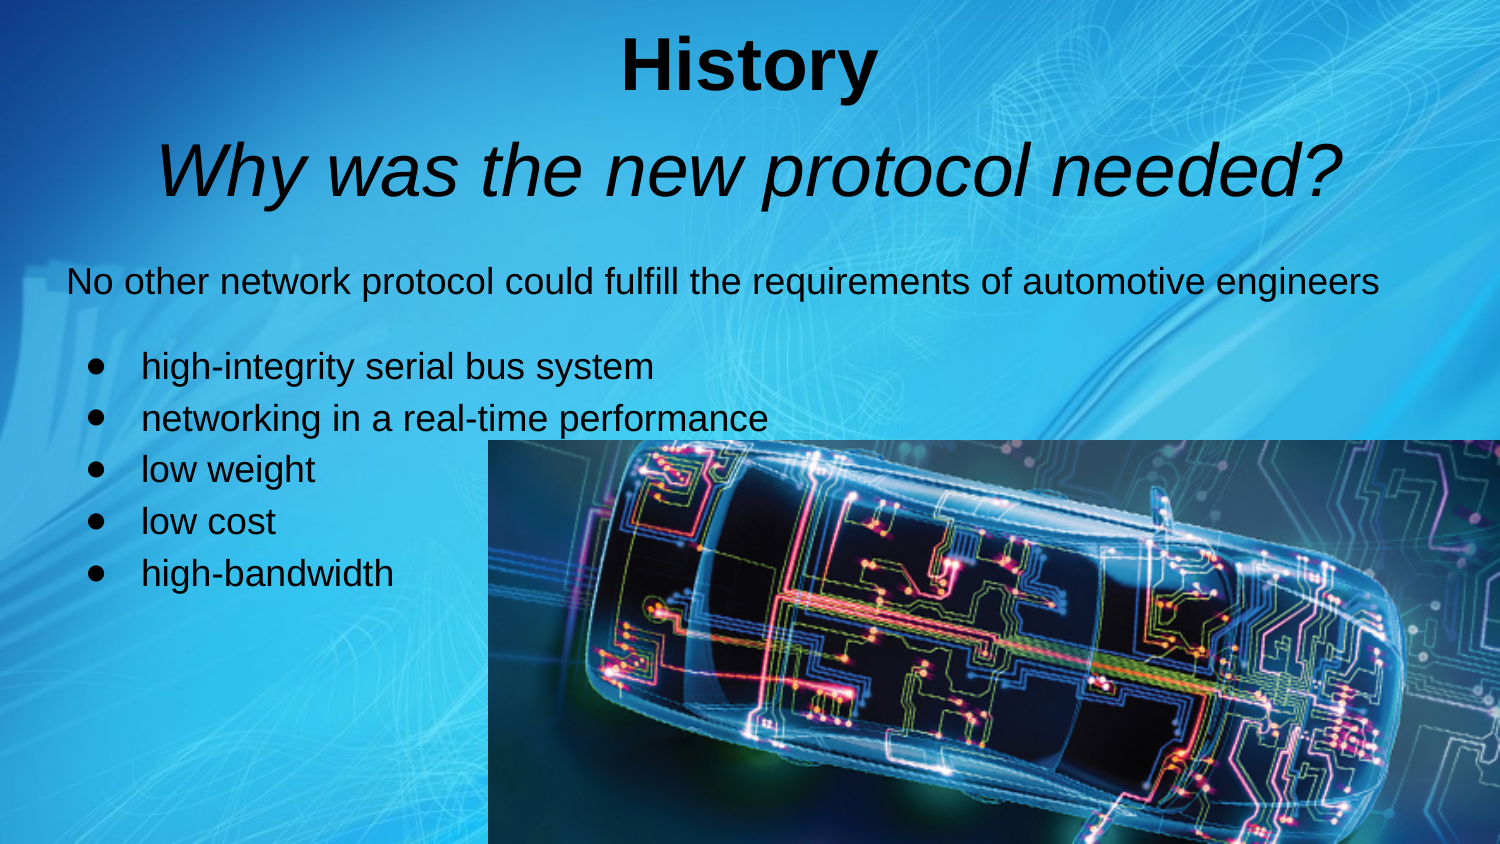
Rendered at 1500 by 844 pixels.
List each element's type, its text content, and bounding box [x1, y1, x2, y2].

list No other network protocol could fulfill the requirements of automotive engineers high-integrity serial bus system networking in a real-time performance low weight low cost high-bandwidth [51, 235, 1449, 750]
picture [0, 0, 1500, 844]
text_box Why was the new protocol needed? [51, 106, 1449, 227]
title History [51, 0, 1449, 106]
